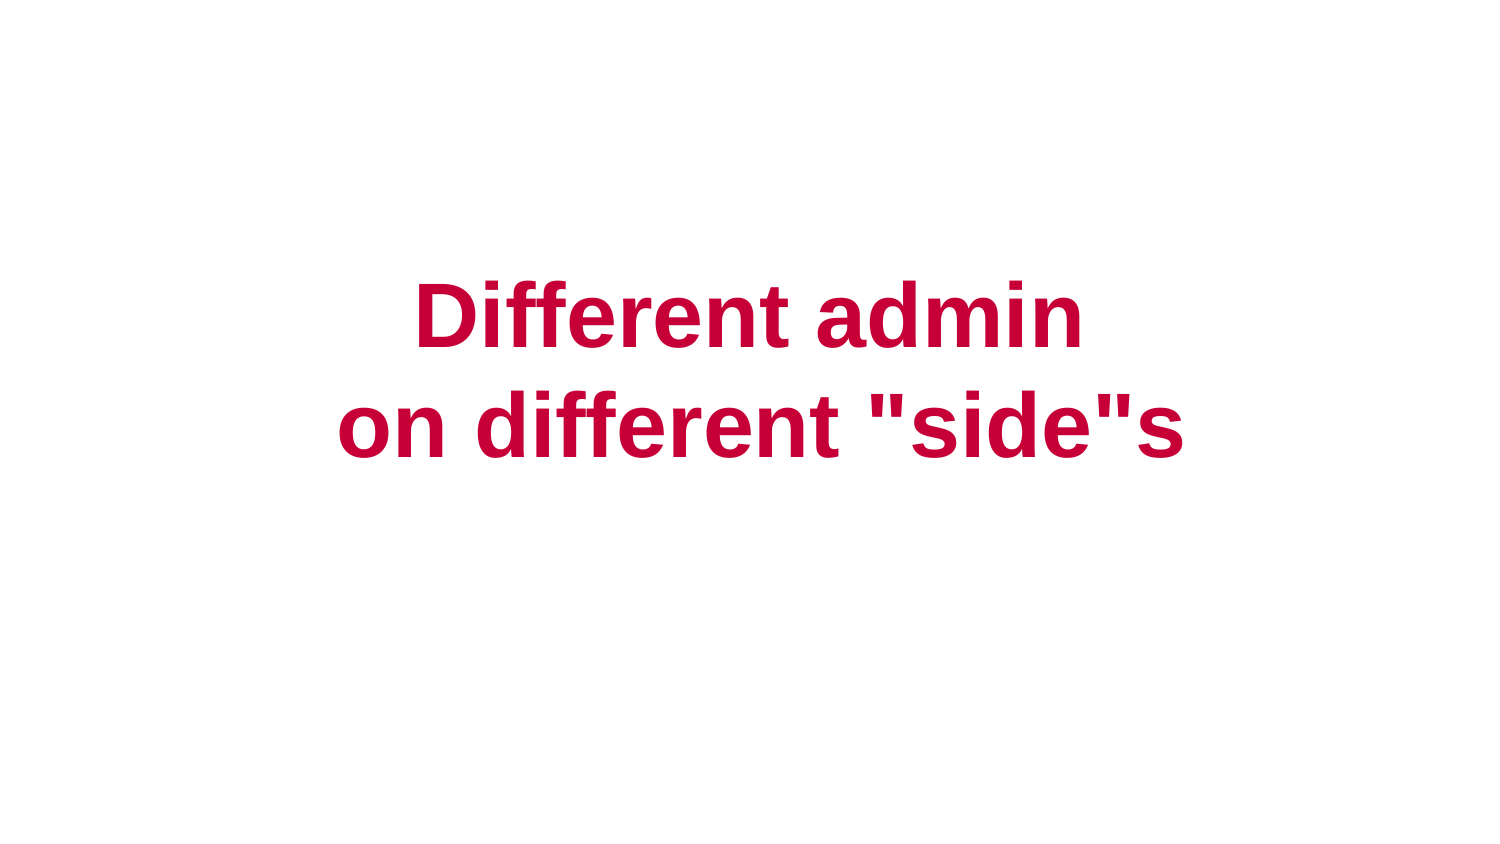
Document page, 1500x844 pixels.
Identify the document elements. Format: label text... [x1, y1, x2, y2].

title Different admin on different "side"s [12, 309, 1500, 422]
